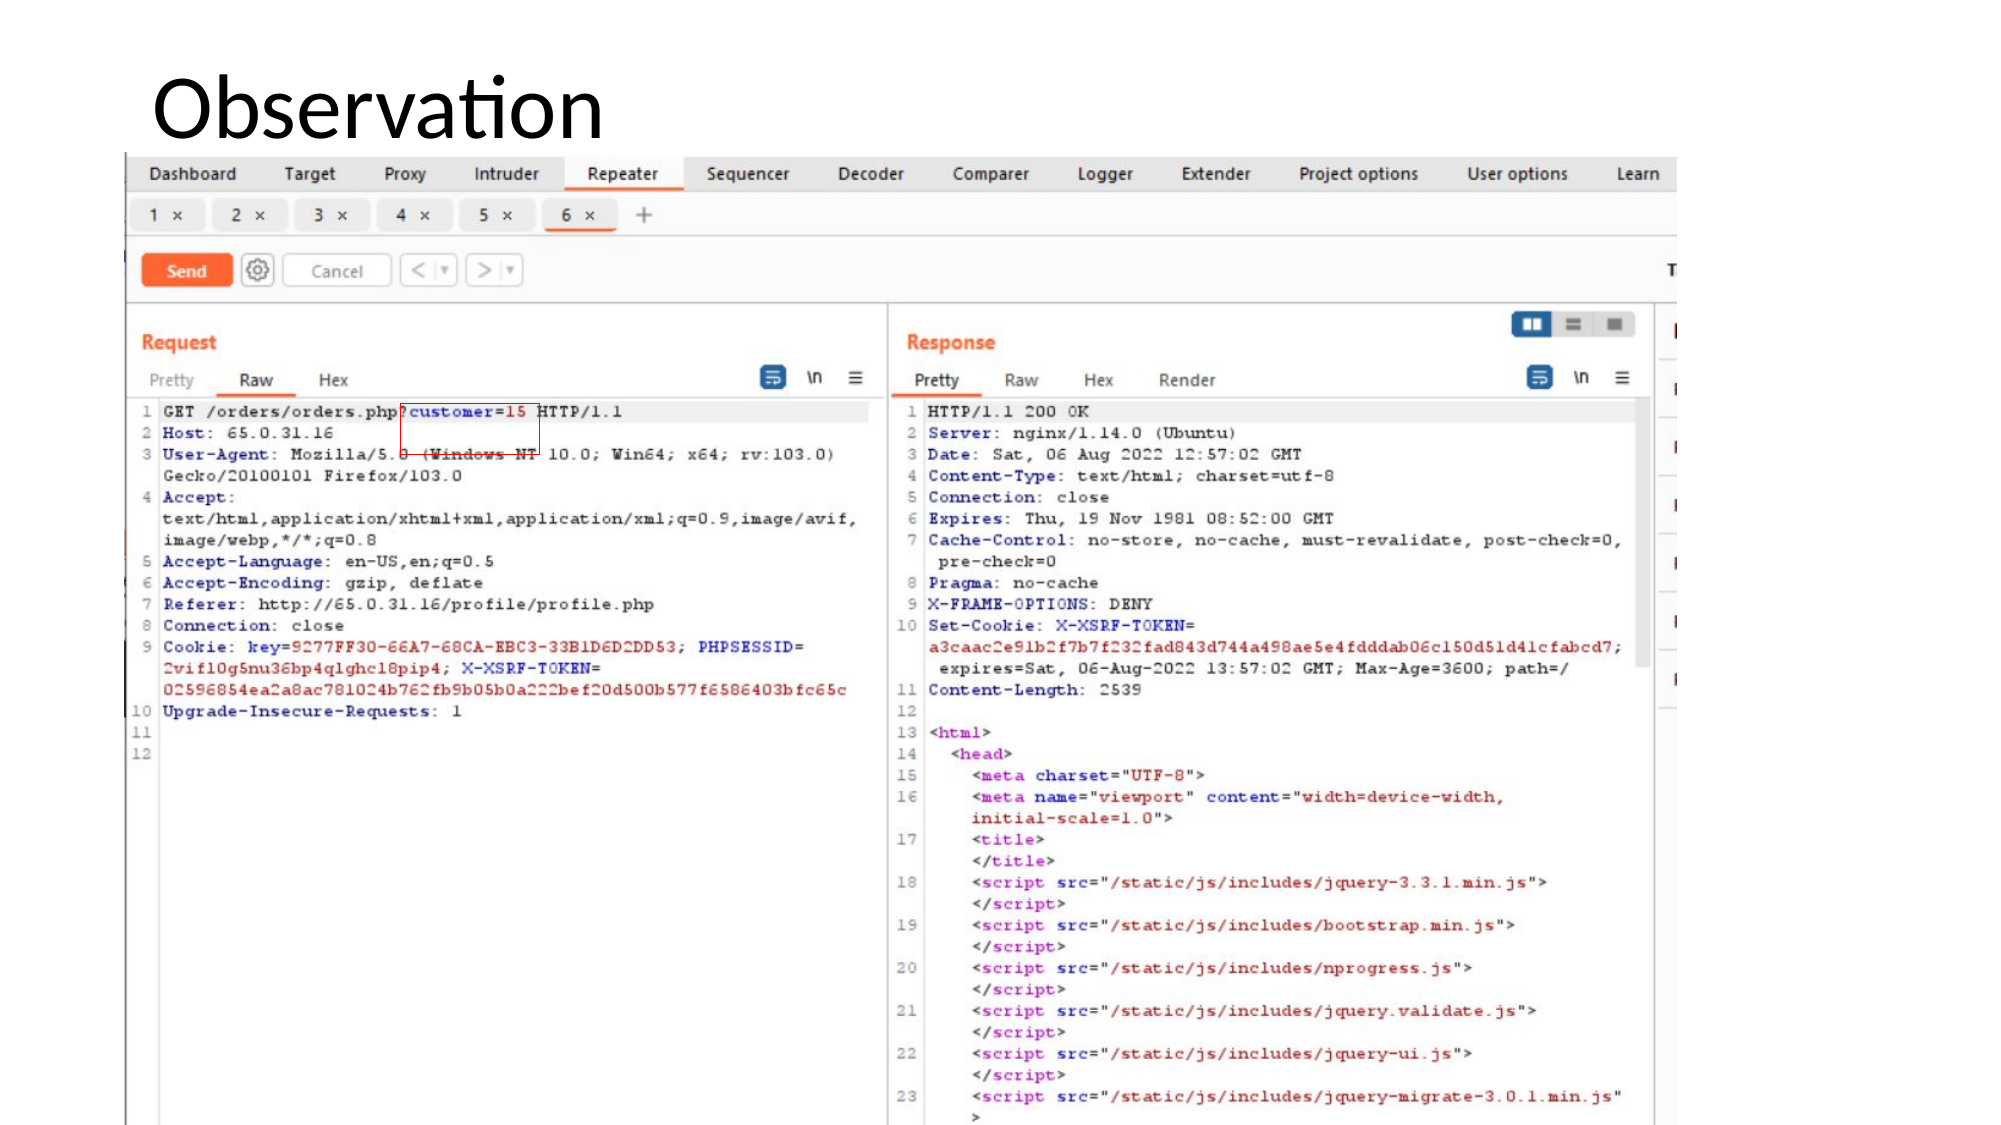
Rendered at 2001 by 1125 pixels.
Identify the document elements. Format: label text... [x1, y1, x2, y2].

picture [124, 152, 1677, 1125]
title Observation [137, 0, 1863, 218]
